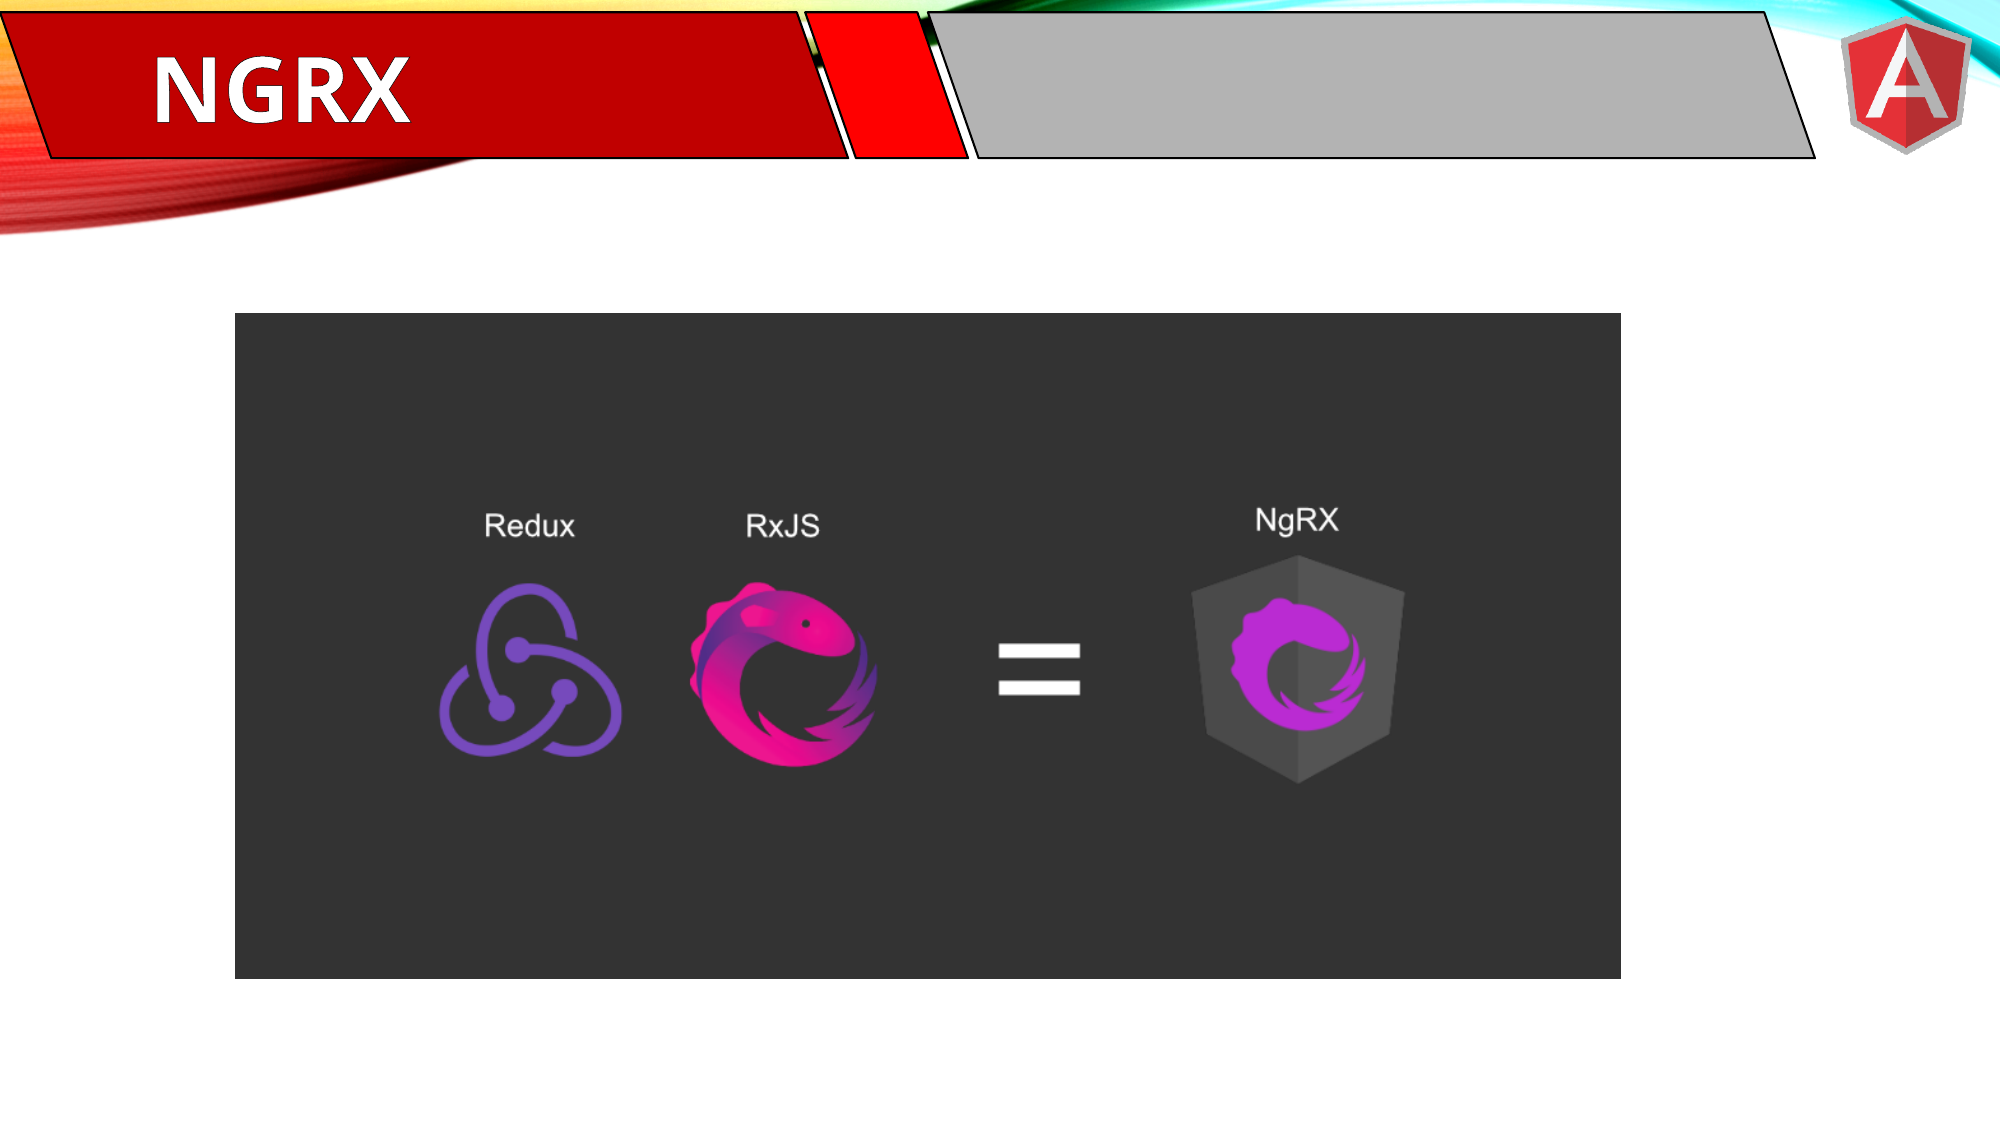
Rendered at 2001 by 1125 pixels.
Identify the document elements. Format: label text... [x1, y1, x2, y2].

picture [0, 0, 2000, 237]
text_box [0, 11, 850, 160]
text_box [926, 11, 1809, 160]
text_box NGRX [134, 23, 451, 149]
picture [235, 313, 1621, 979]
text_box [804, 11, 970, 160]
